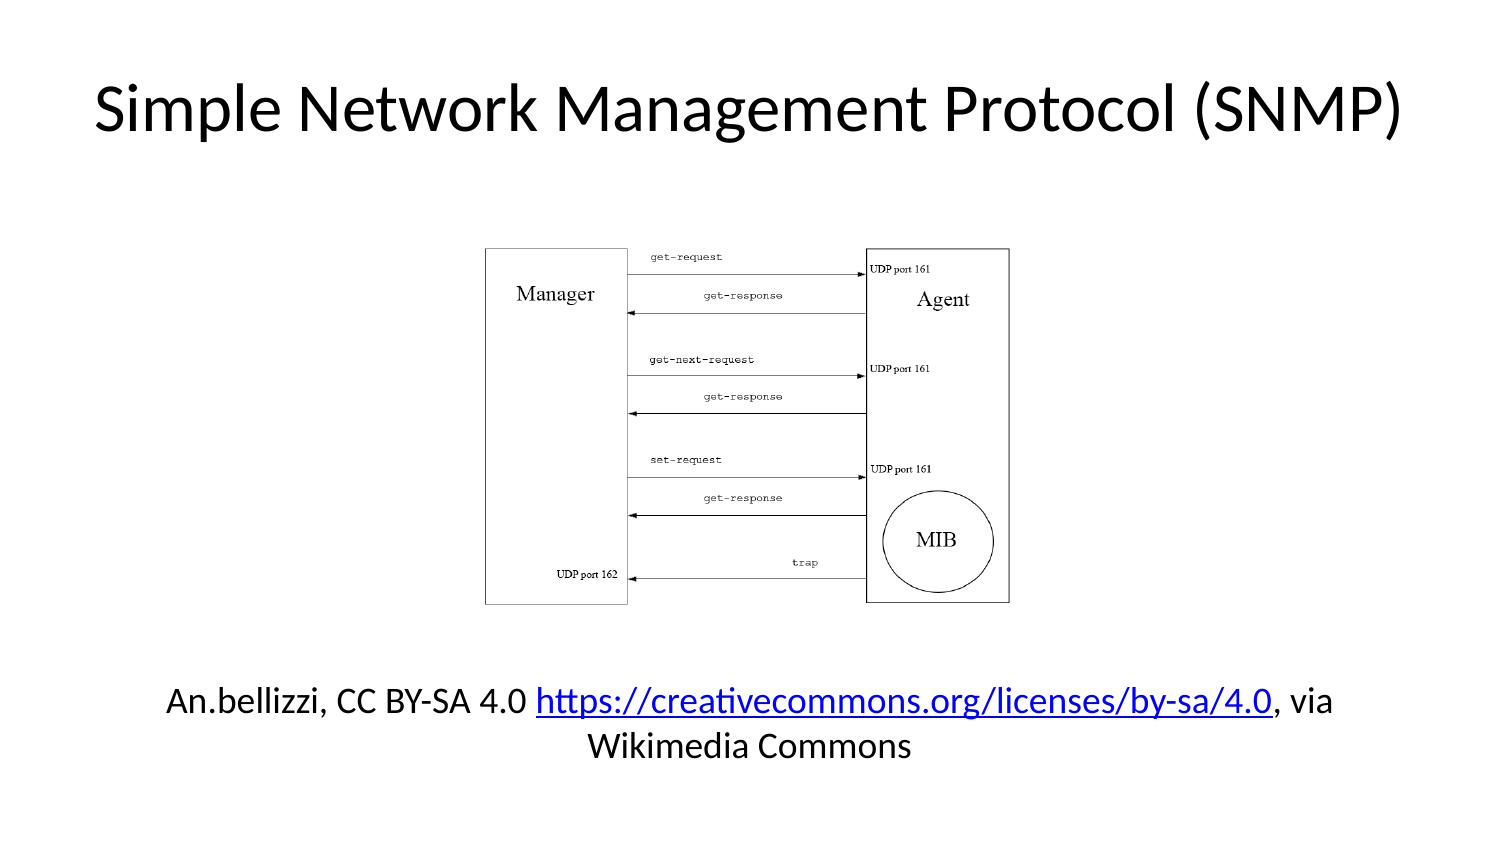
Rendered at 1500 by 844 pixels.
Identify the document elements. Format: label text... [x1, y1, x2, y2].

text_box An.bellizzi, CC BY-SA 4.0 https://creativecommons.org/licenses/by-sa/4.0, via Wikimedia Commons [74, 668, 1425, 753]
title Simple Network Management Protocol (SNMP) [75, 33, 1425, 175]
picture [437, 195, 1063, 669]
